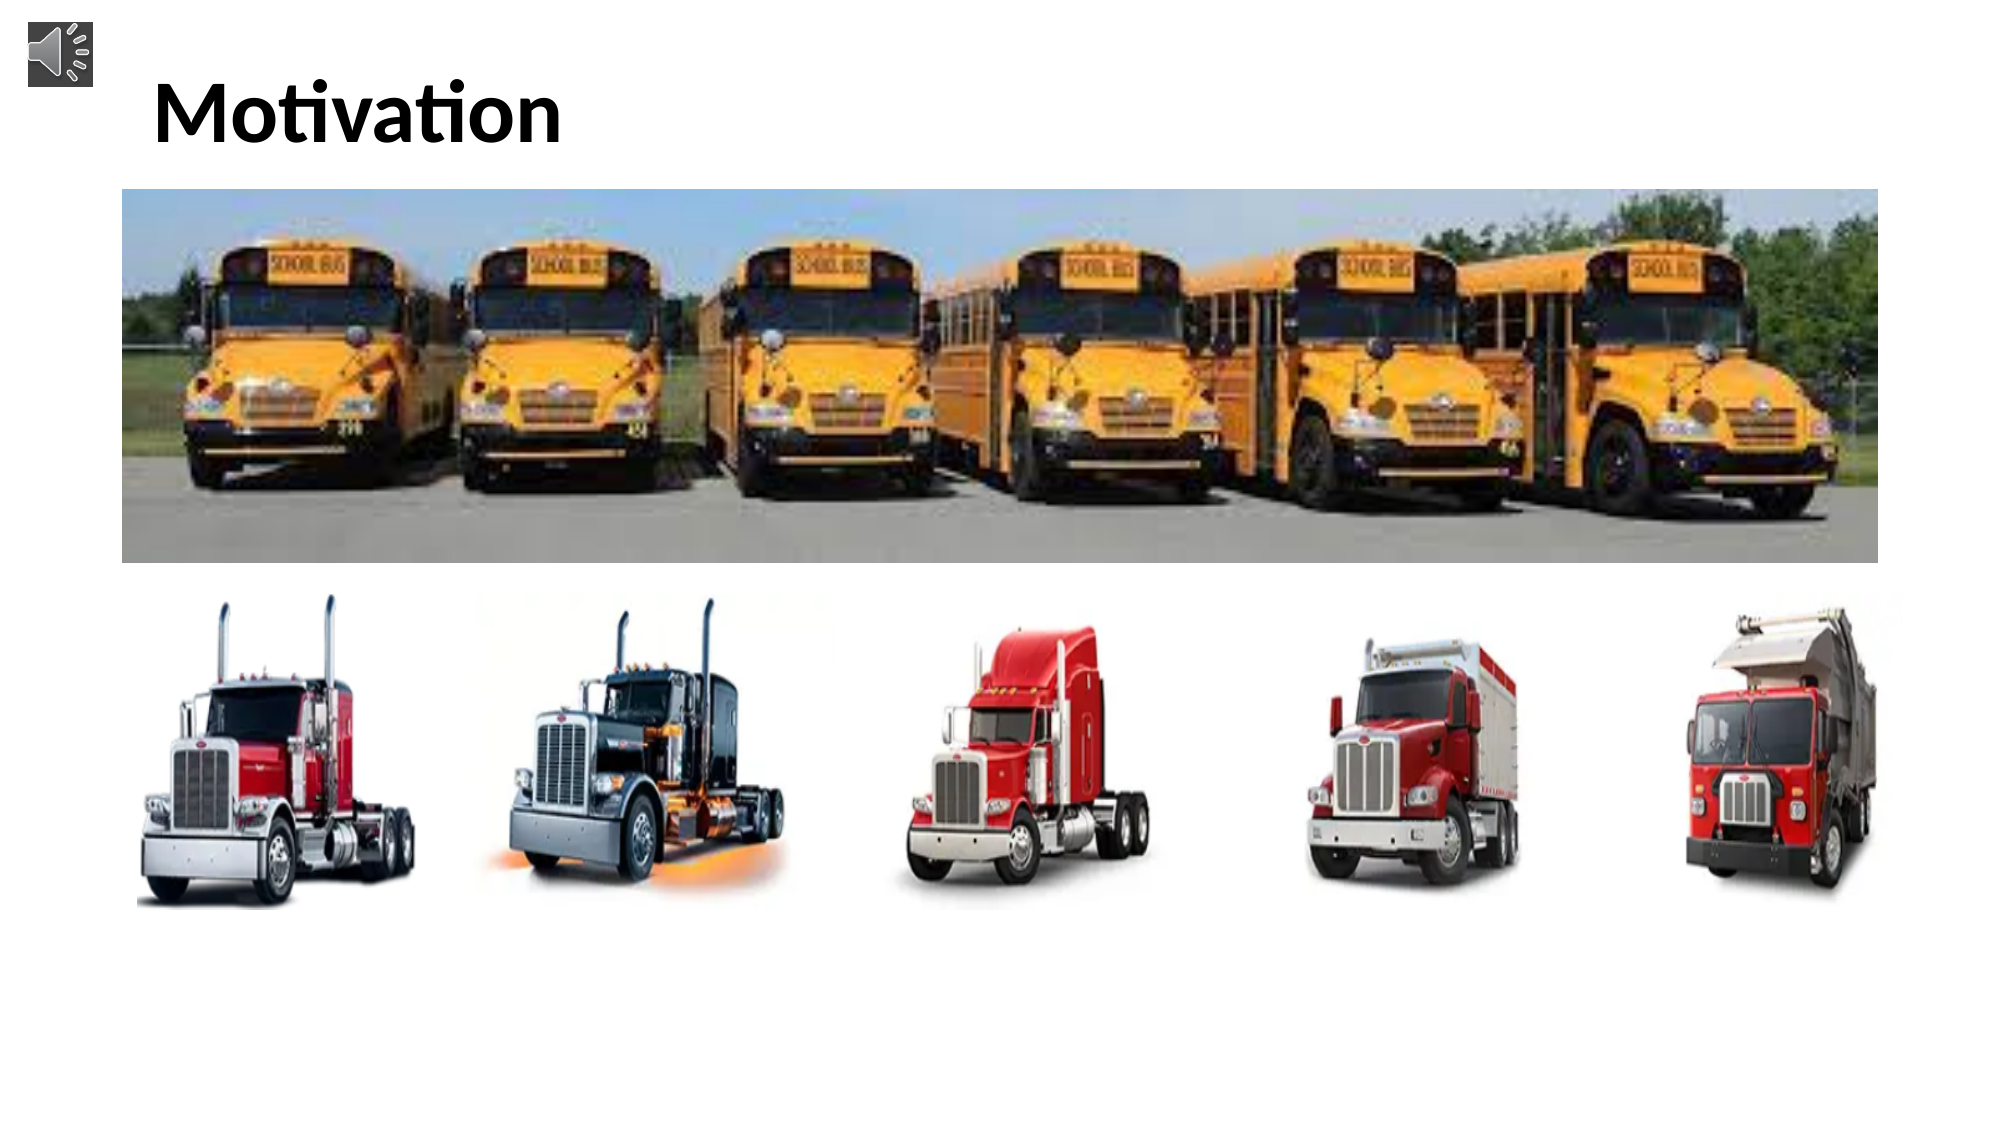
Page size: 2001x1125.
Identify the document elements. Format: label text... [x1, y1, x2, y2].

picture [122, 189, 1878, 563]
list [27, 20, 94, 88]
title Motivation [137, 59, 1863, 168]
picture [137, 580, 1902, 910]
